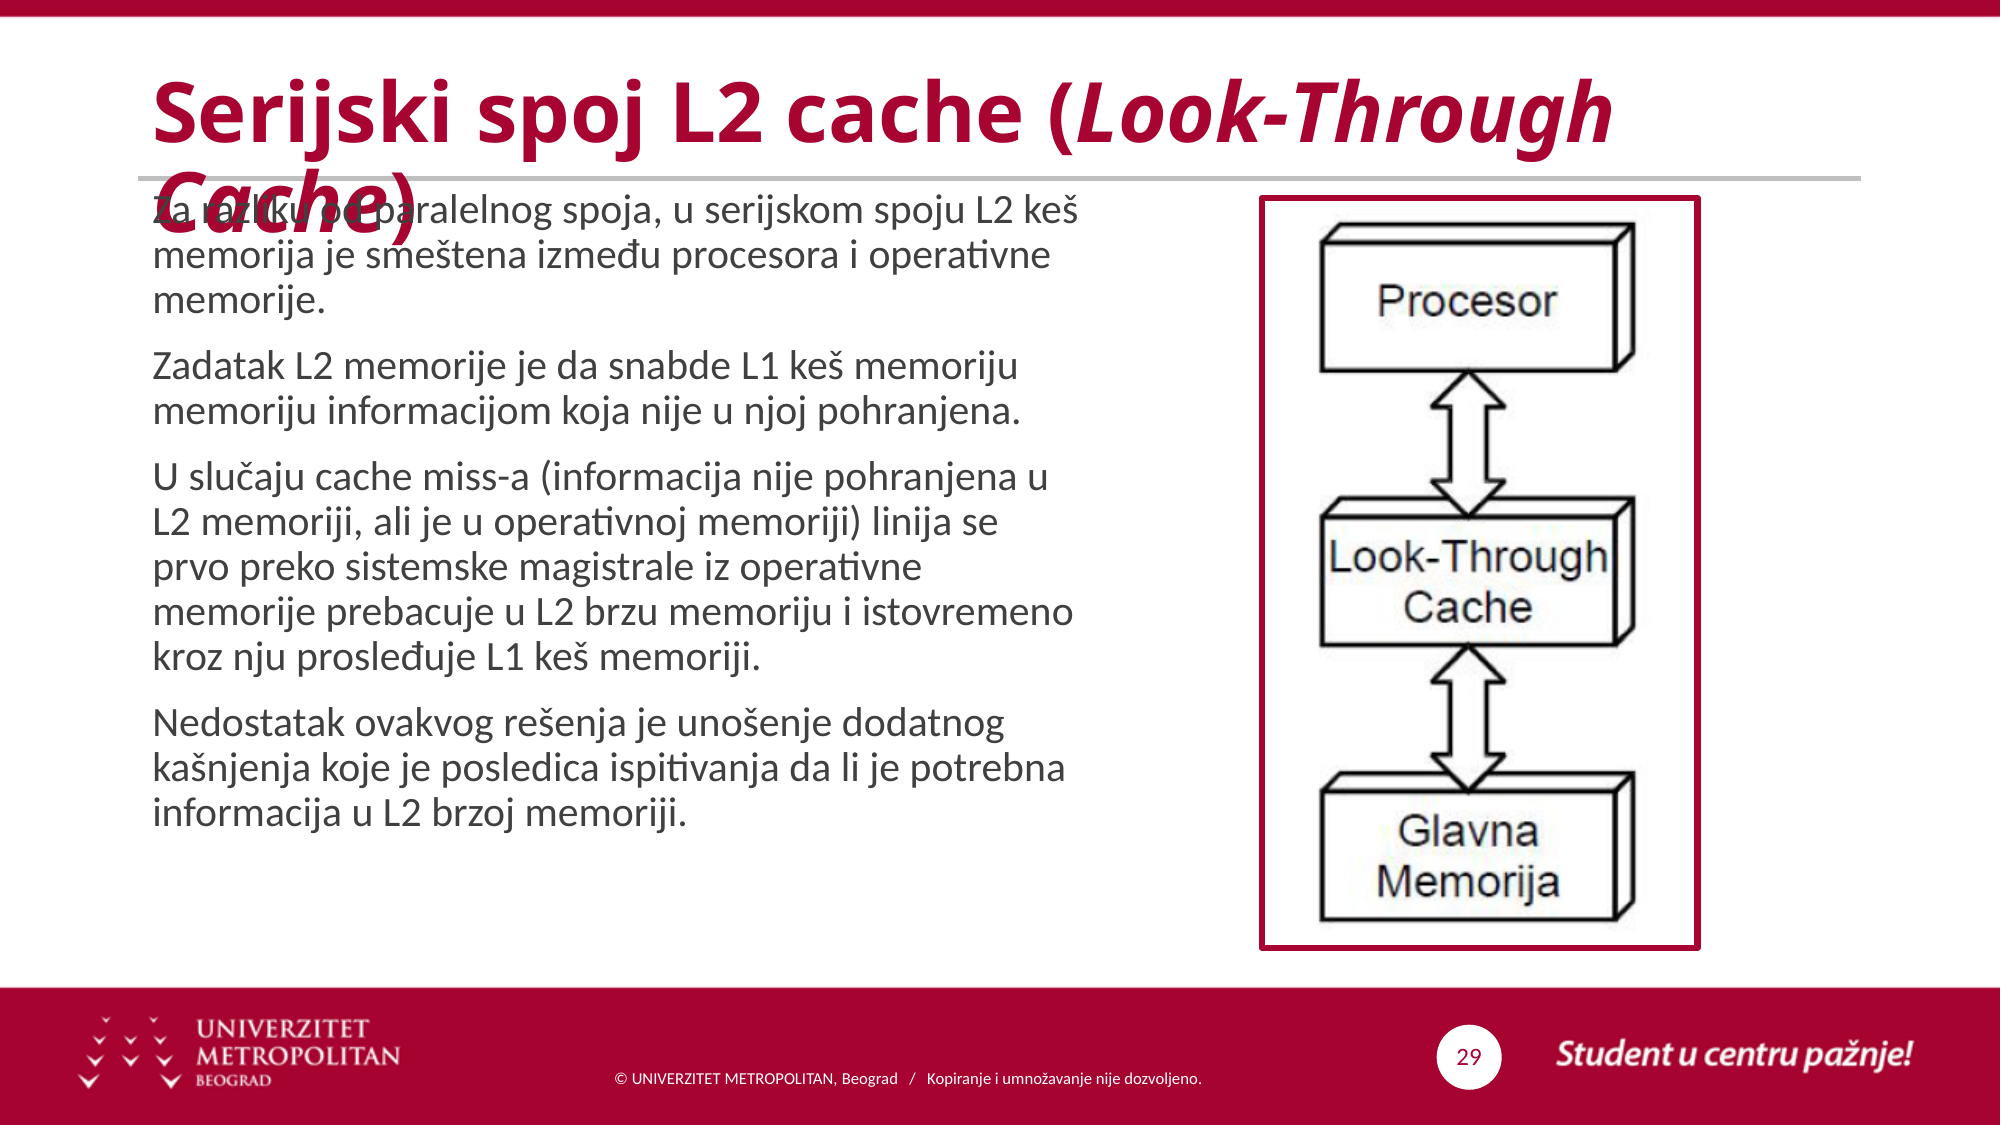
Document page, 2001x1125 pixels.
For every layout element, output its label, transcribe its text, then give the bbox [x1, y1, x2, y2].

list Za razliku od paralelnog spoja, u serijskom spoju L2 keš memorija je smeštena između procesora i operativne memorije. Zadatak L2 memorije je da snabde L1 keš memoriju memoriju informacijom koja nije u njoj pohranjena. U slučaju cache miss-a (informacija nije pohranjena u L2 memoriji, ali je u operativnoj memoriji) linija se prvo preko sistemske magistrale iz operativne memorije prebacuje u L2 brzu memoriju i istovremeno kroz nju prosleđuje L1 keš memoriji. Nedostatak ovakvog rešenja je unošenje dodatnog kašnjenja koje je posledica ispitivanja da li je potrebna informacija u L2 brzoj memoriji. [137, 180, 1097, 971]
title Serijski spoj L2 cache (Look-Through Cache) [137, 63, 1863, 202]
picture [0, 0, 2000, 1125]
